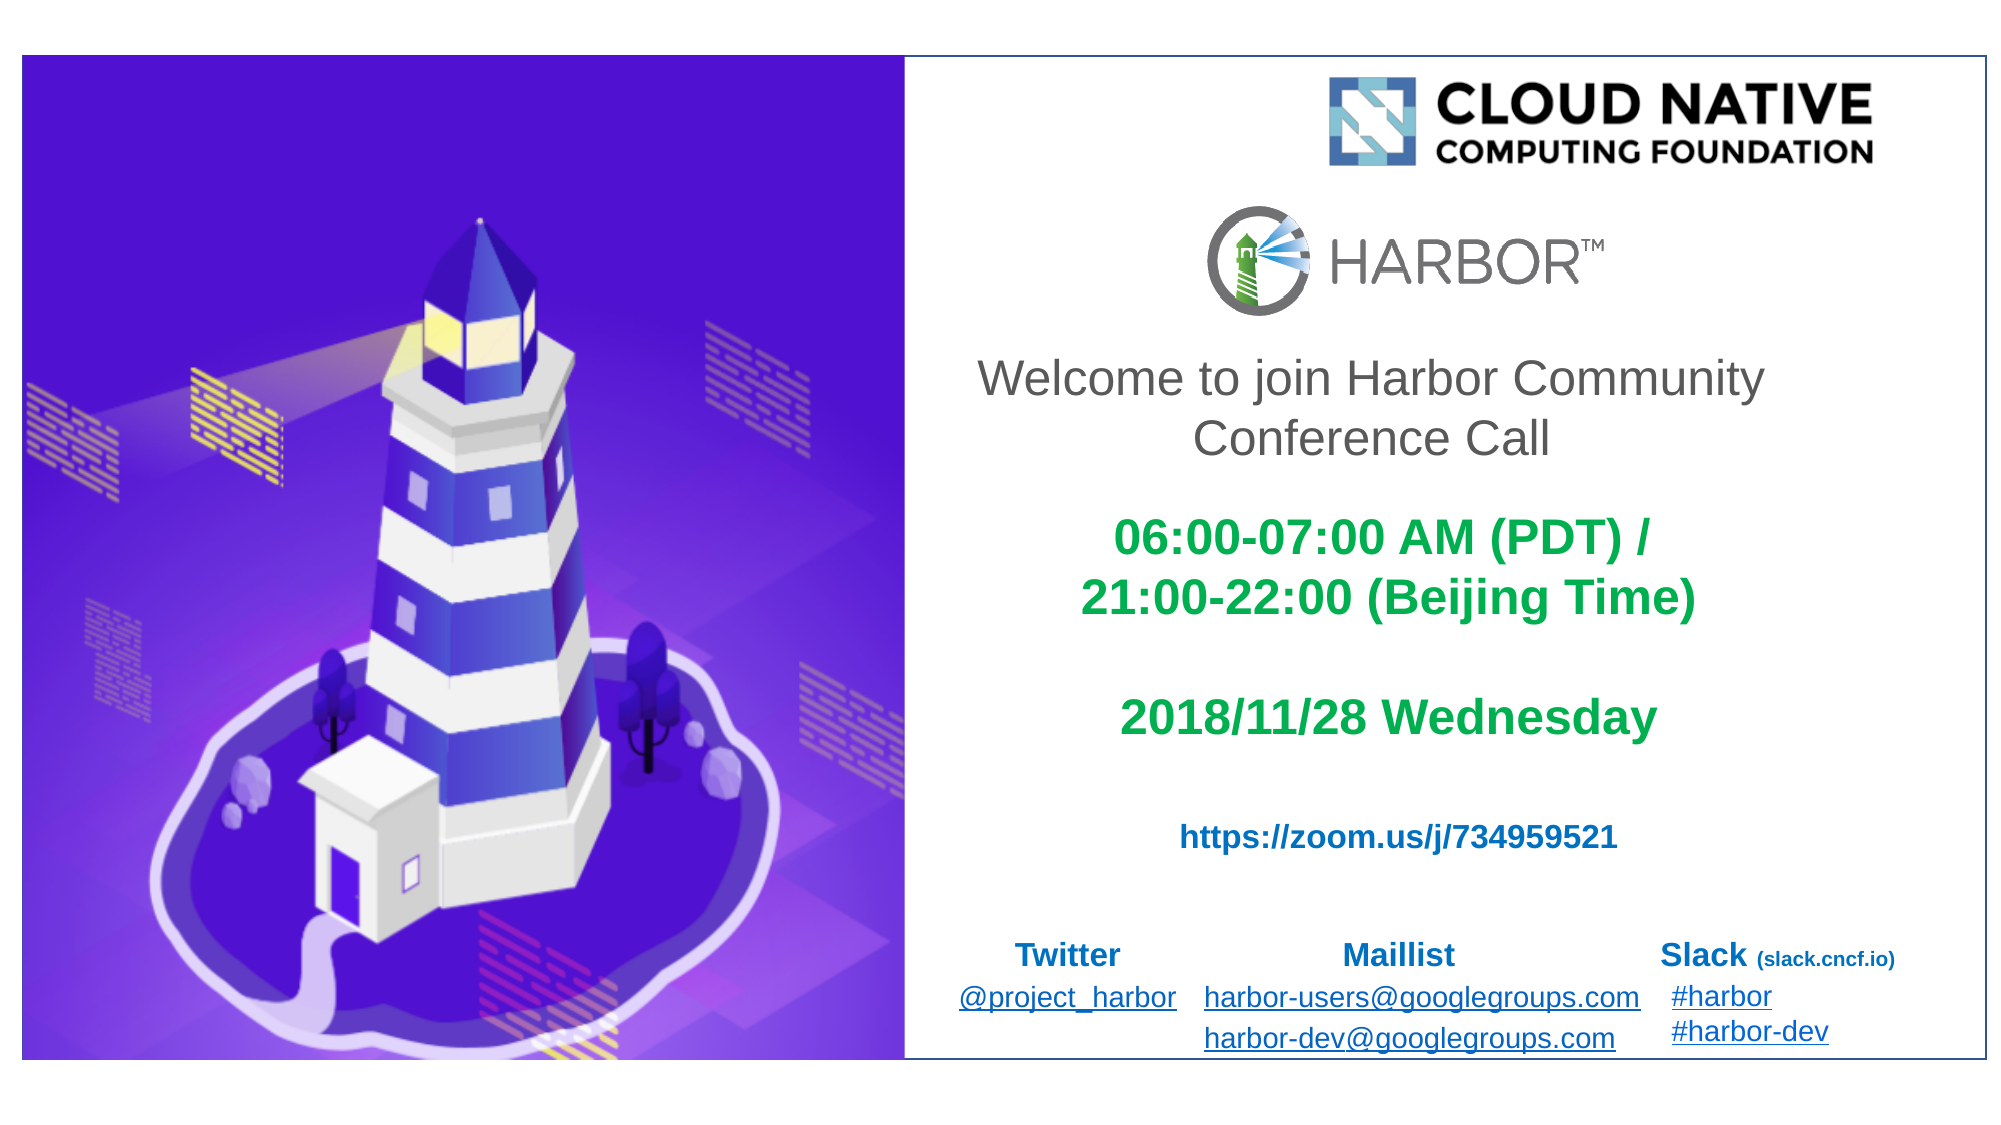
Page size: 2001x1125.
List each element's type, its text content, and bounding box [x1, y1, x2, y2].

text_box harbor-users@googlegroups.com [1189, 971, 1656, 1021]
text_box harbor-dev@googlegroups.com [1189, 1012, 1632, 1062]
text_box Maillist [1327, 925, 1471, 981]
text_box Twitter [1000, 925, 1136, 981]
text_box https://zoom.us/j/734959521 [905, 807, 1894, 863]
text_box Slack (slack.cncf.io) [1645, 925, 1911, 981]
picture [22, 55, 905, 1060]
picture [1202, 43, 1887, 322]
text_box [905, 55, 1987, 1060]
text_box #harbor #harbor-dev [1656, 981, 1845, 1055]
text_box Welcome to join Harbor Community Conference Call [905, 338, 1866, 473]
text_box 06:00-07:00 AM (PDT) / 21:00-22:00 (Beijing Time) 2018/11/28 Wednesday [905, 496, 1884, 752]
text_box @project_harbor [943, 971, 1189, 1021]
